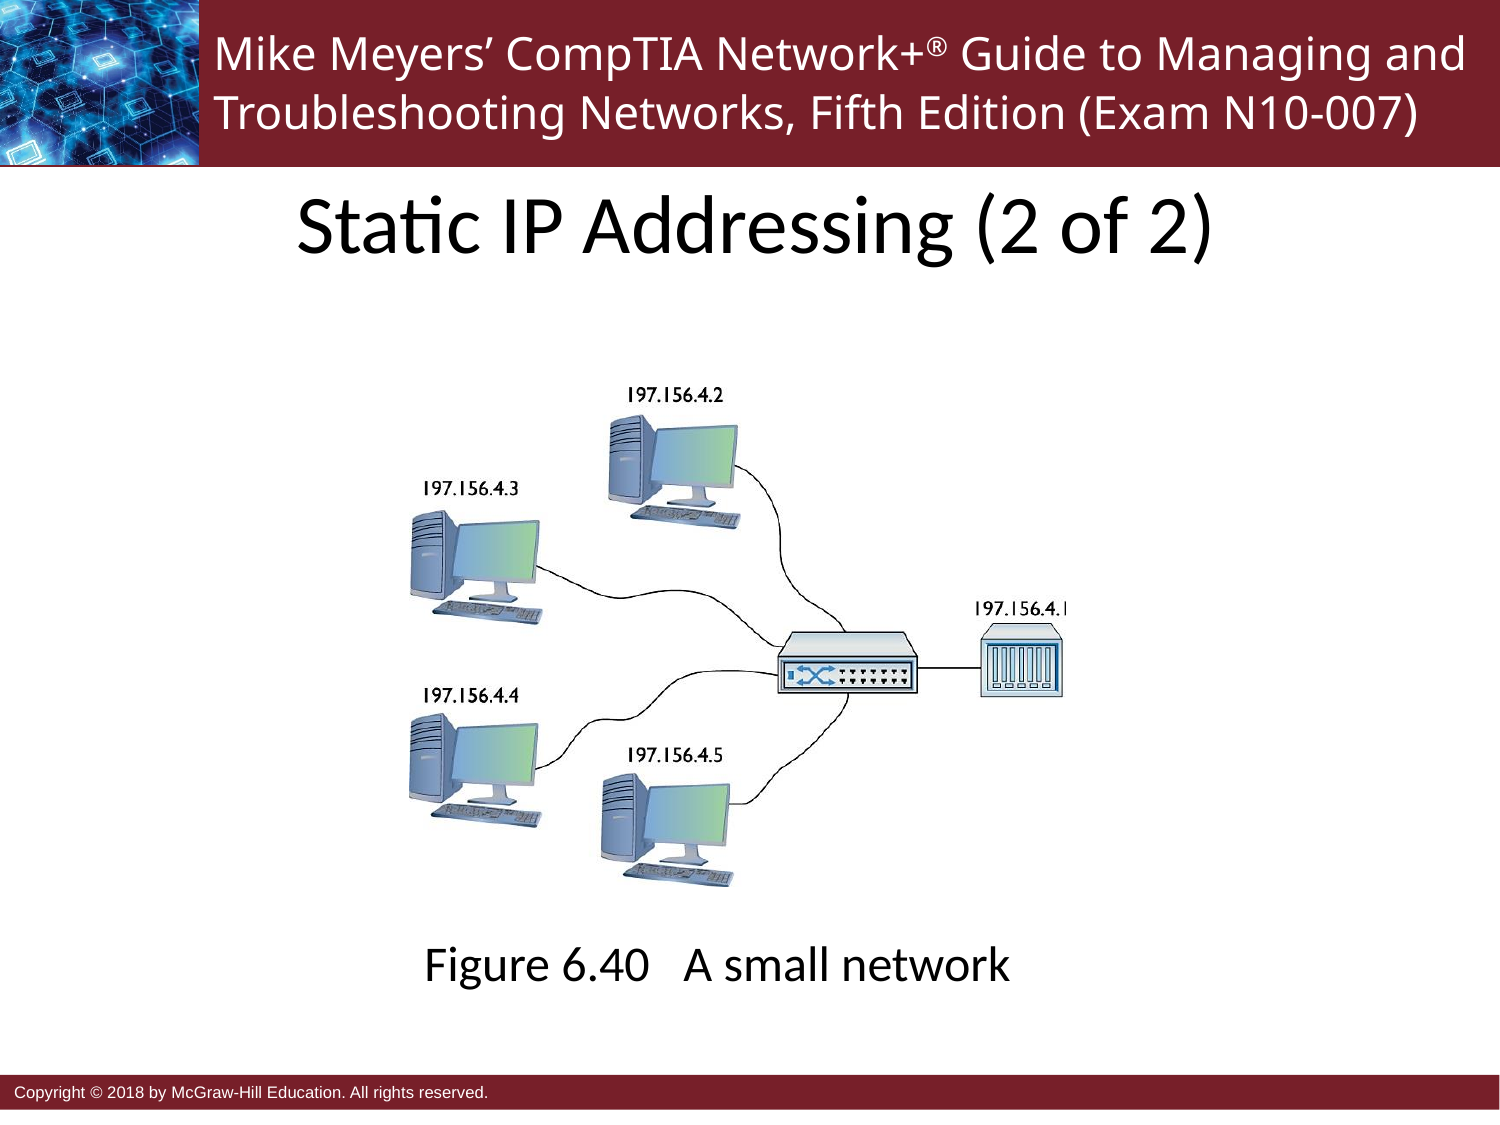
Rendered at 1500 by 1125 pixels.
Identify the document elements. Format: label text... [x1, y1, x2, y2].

picture [0, 0, 199, 165]
list Figure 6.40 A small network [409, 924, 1072, 1050]
picture [409, 387, 1066, 887]
title Static IP Addressing (2 of 2) [50, 162, 1463, 288]
